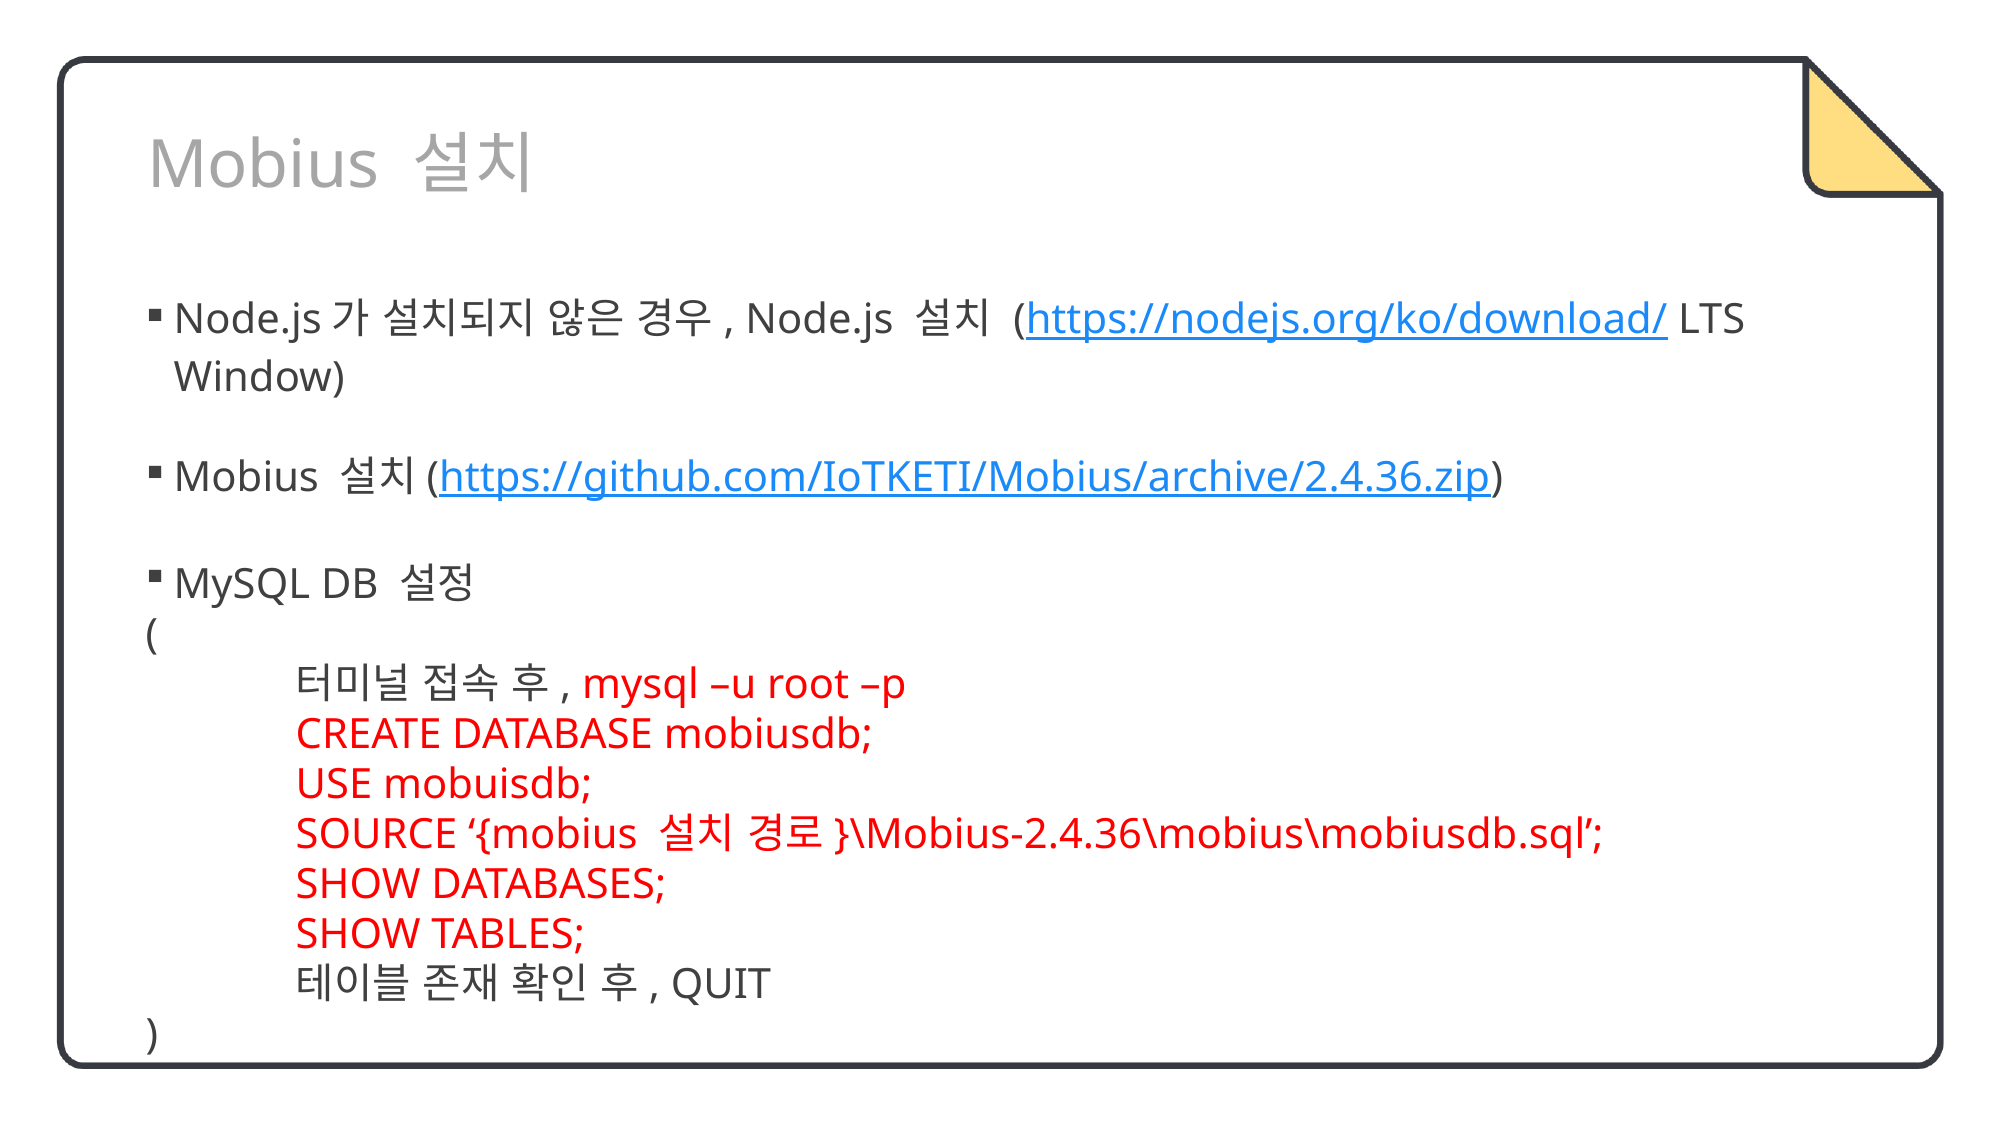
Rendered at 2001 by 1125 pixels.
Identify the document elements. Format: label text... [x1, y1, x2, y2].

text_box Node.js가 설치되지 않은 경우, Node.js 설치 (https://nodejs.org/ko/download/ LTS Window) Mobius 설치(https://github.com/IoTKETI/Mobius/archive/2.4.36.zip) MySQL DB 설정 ( 터미널 접속 후, mysql –u root –p CREATE DATABASE mobiusdb; USE mobuisdb; SOURCE ‘{mobius 설치 경로}\Mobius-2.4.36\mobius\mobiusdb.sql’; SHOW DATABASES; SHOW TABLES; 테이블 존재 확인 후, QUIT ) [130, 284, 1905, 1064]
picture [56, 56, 1944, 1069]
text_box Mobius 설치 [132, 113, 1750, 208]
